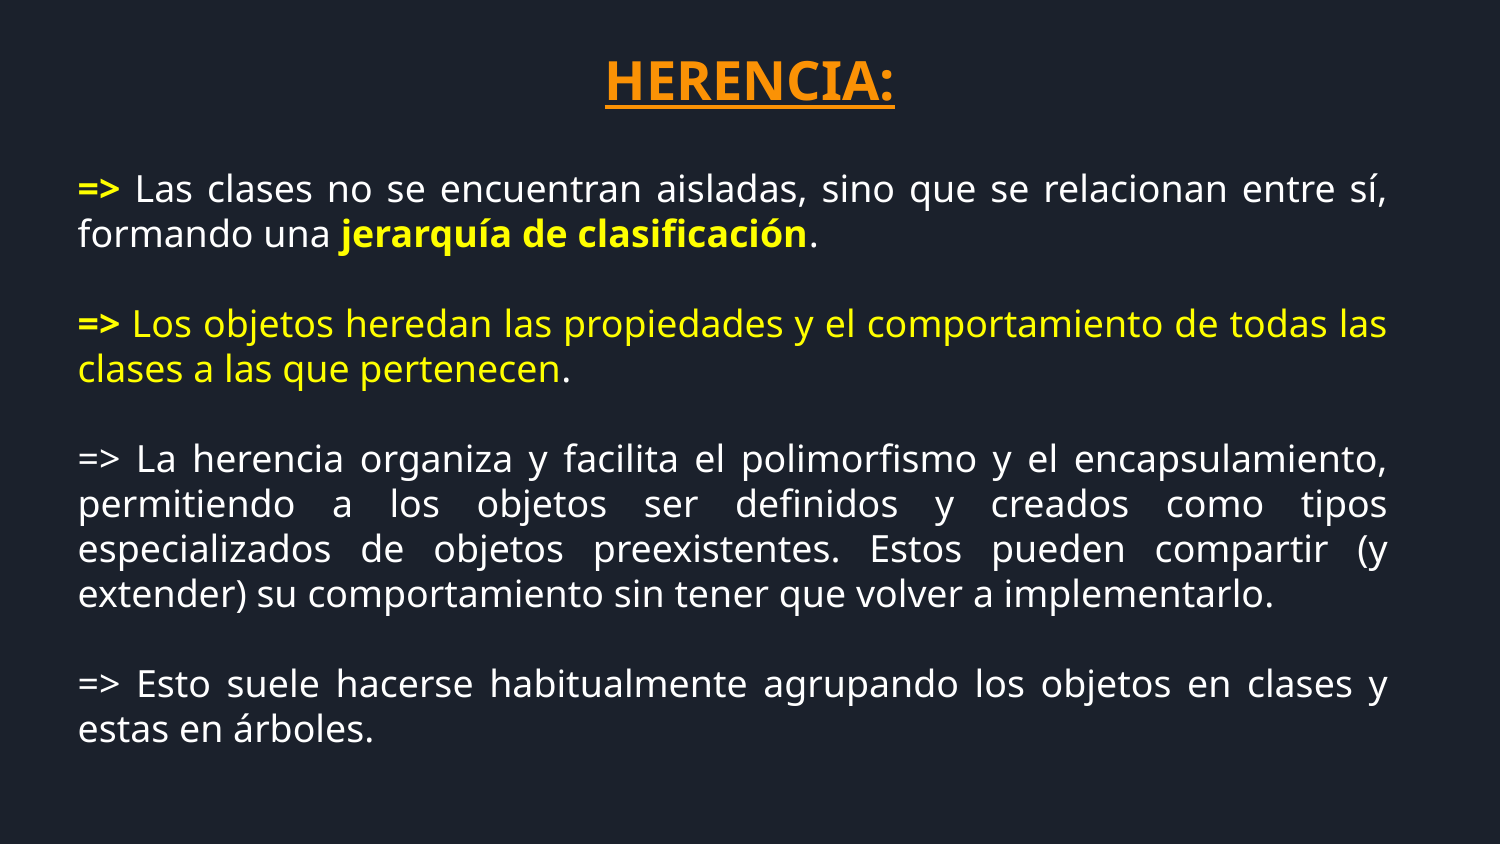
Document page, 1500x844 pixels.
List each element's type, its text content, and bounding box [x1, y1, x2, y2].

text_box => Las clases no se encuentran aisladas, sino que se relacionan entre sí, formando una jerarquía de clasificación. => Los objetos heredan las propiedades y el comportamiento de todas las clases a las que pertenecen. => La herencia organiza y facilita el polimorfismo y el encapsulamiento, permitiendo a los objetos ser definidos y creados como tipos especializados de objetos preexistentes. Estos pueden compartir (y extender) su comportamiento sin tener que volver a implementarlo. => Esto suele hacerse habitualmente agrupando los objetos en clases y estas en árboles. [62, 157, 1404, 758]
text_box HERENCIA: [62, 31, 1437, 127]
